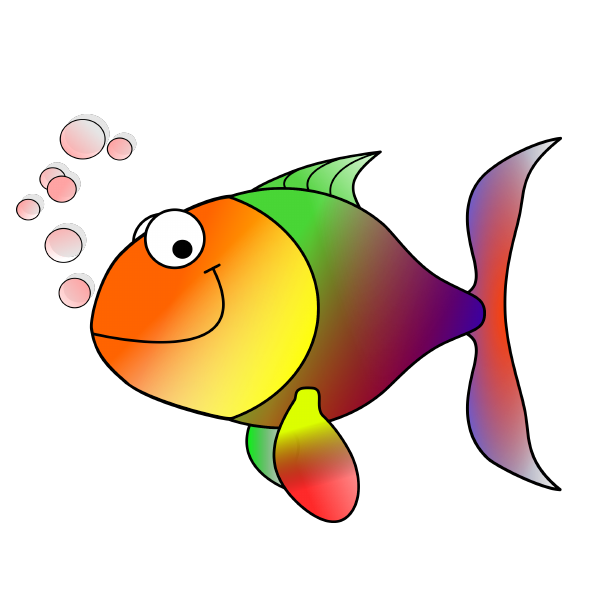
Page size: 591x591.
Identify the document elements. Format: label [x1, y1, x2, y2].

list [16, 114, 562, 523]
